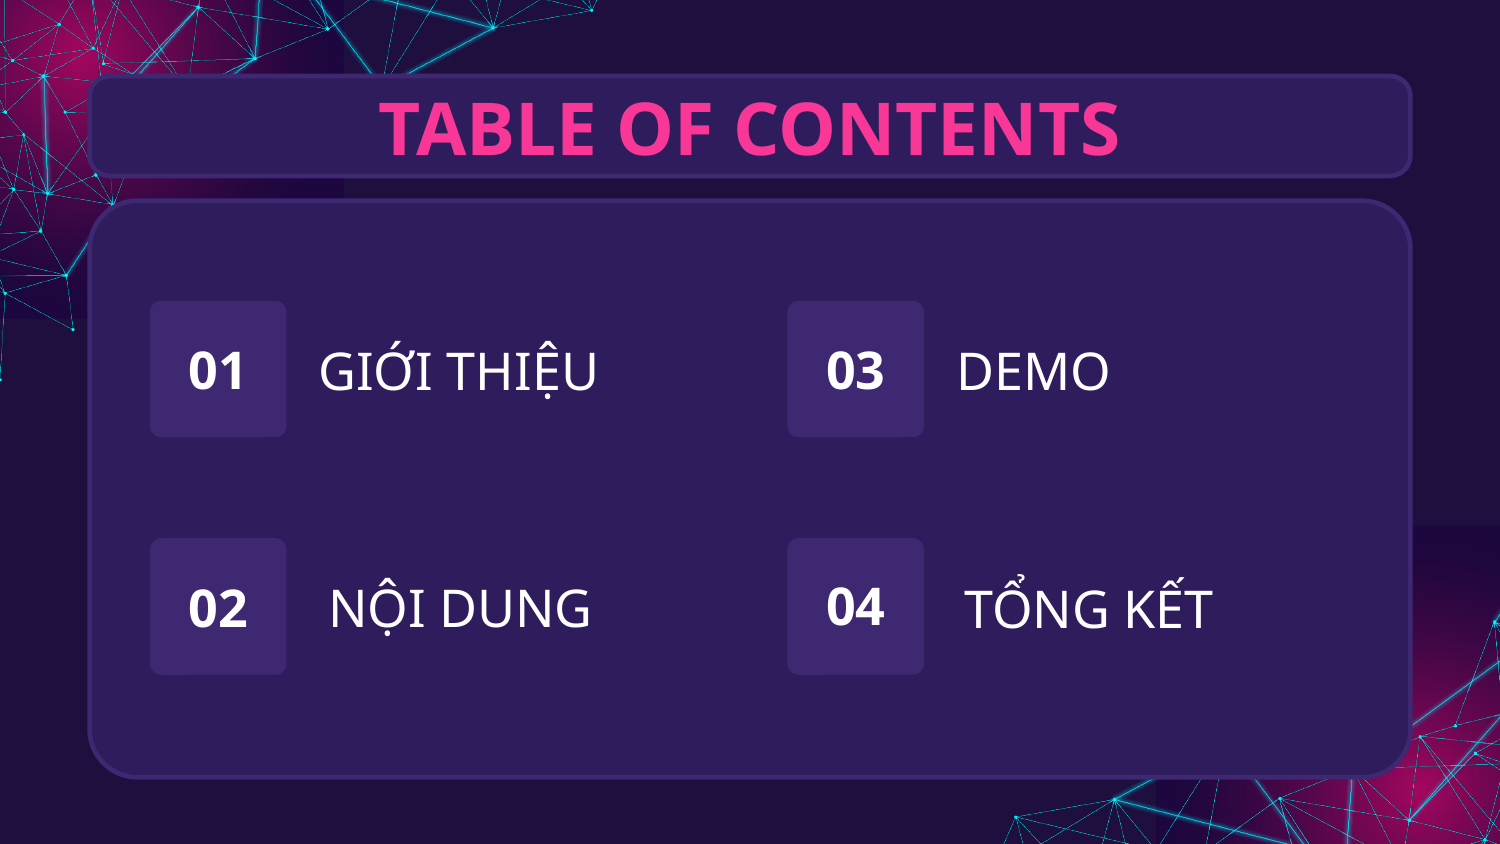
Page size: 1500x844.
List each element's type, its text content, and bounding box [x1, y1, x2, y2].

text_box [89, 76, 1411, 176]
title TỔNG KẾT [949, 577, 1351, 638]
picture [0, 0, 618, 381]
title DEMO [941, 339, 1342, 400]
title GIỚI THIỆU [303, 339, 704, 400]
title 01 [157, 332, 279, 406]
text_box [149, 300, 287, 438]
title 03 [795, 332, 916, 406]
title TABLE OF CONTENTS [118, 88, 1382, 164]
text_box [149, 538, 287, 675]
text_box [787, 300, 924, 438]
title 02 [157, 569, 279, 644]
picture [989, 446, 1500, 844]
text_box [787, 538, 924, 675]
title 04 [795, 568, 916, 642]
title NỘI DUNG [313, 576, 714, 637]
